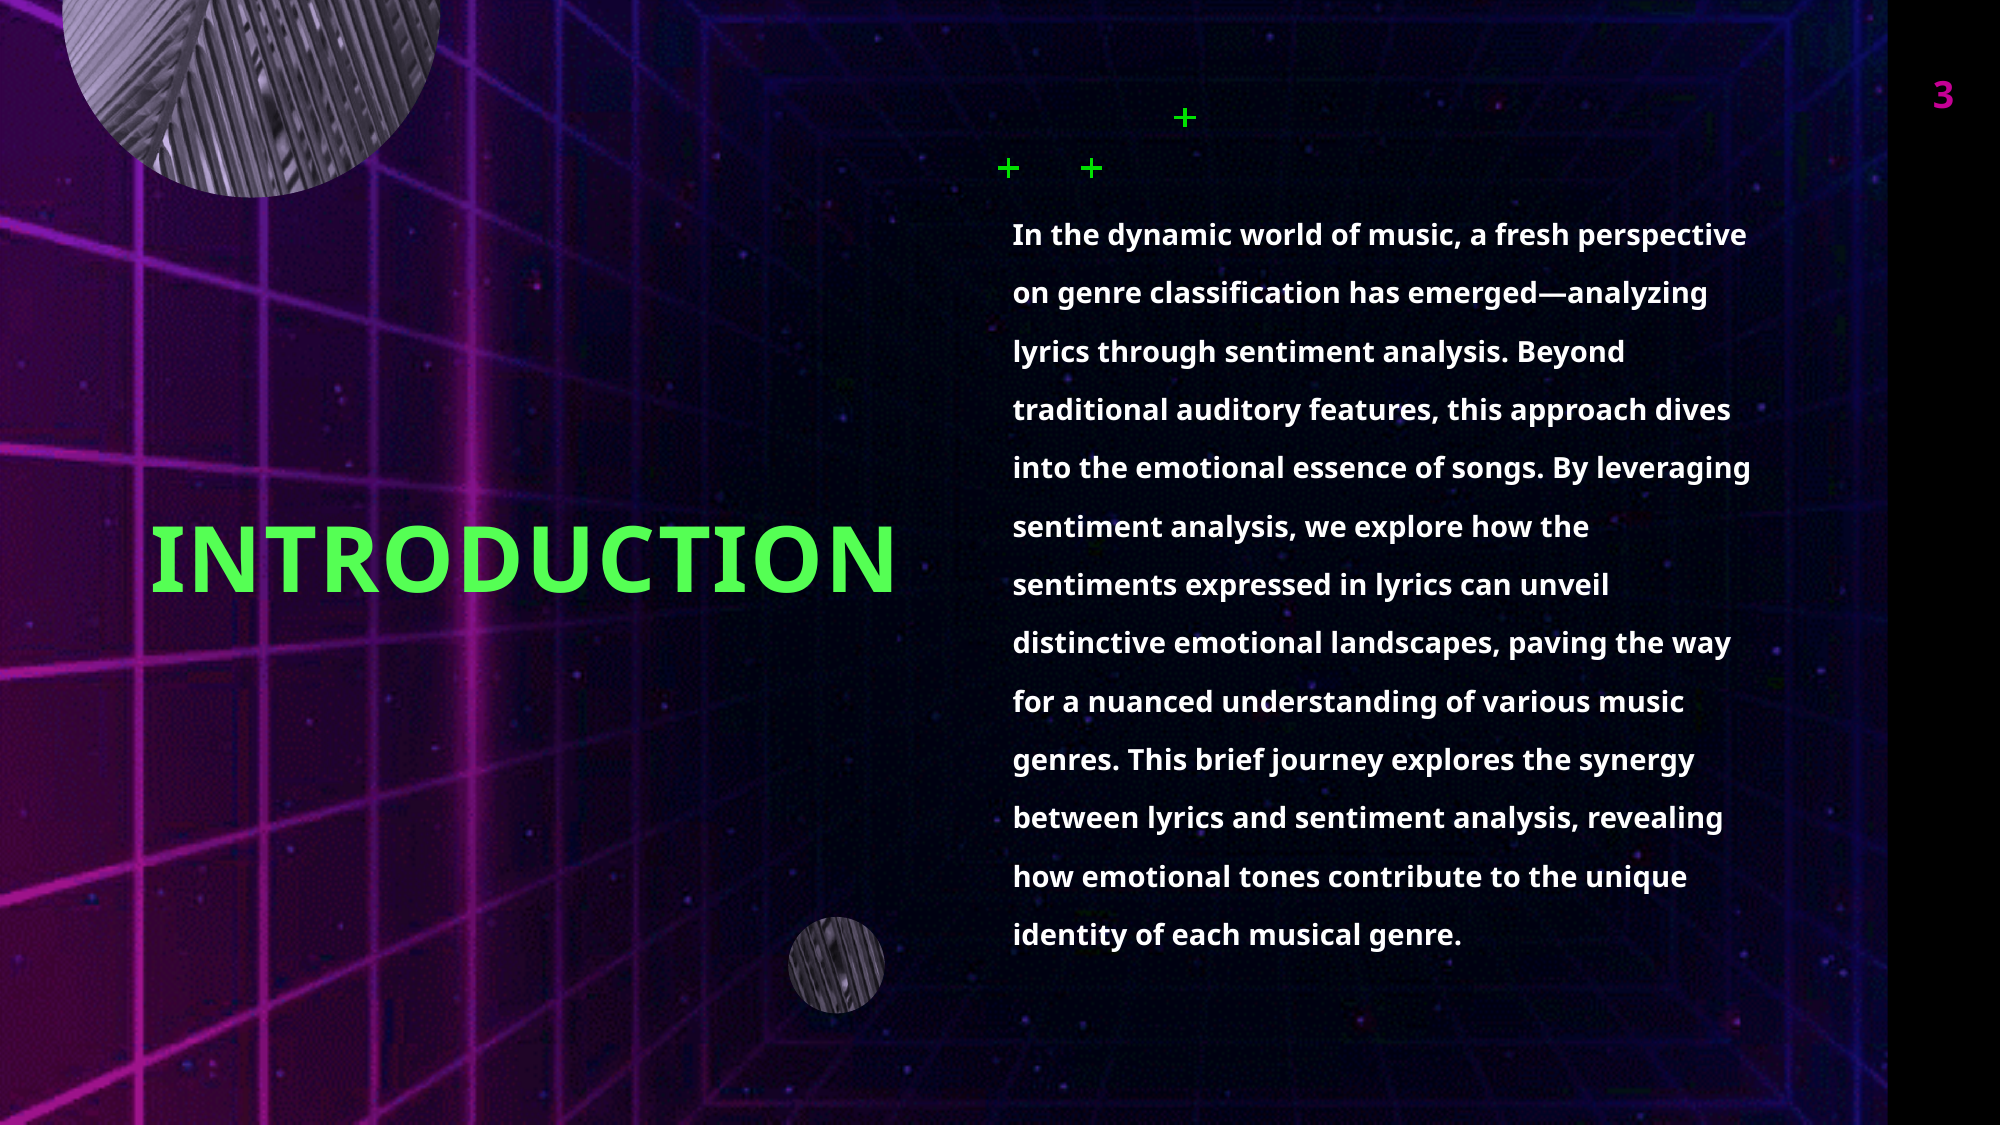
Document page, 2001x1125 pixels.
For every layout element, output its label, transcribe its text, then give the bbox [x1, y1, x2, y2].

slide_number 3 [1887, 50, 2000, 143]
picture [0, 0, 1887, 1125]
list In the dynamic world of music, a fresh perspective on genre classification has emerged—analyzing lyrics through sentiment analysis. Beyond traditional auditory features, this approach dives into the emotional essence of songs. By leveraging sentiment analysis, we explore how the sentiments expressed in lyrics can unveil distinctive emotional landscapes, paving the way for a nuanced understanding of various music genres. This brief journey explores the synergy between lyrics and sentiment analysis, revealing how emotional tones contribute to the unique identity of each musical genre. [1012, 291, 1763, 854]
title INTRODUCTION [150, 281, 938, 845]
